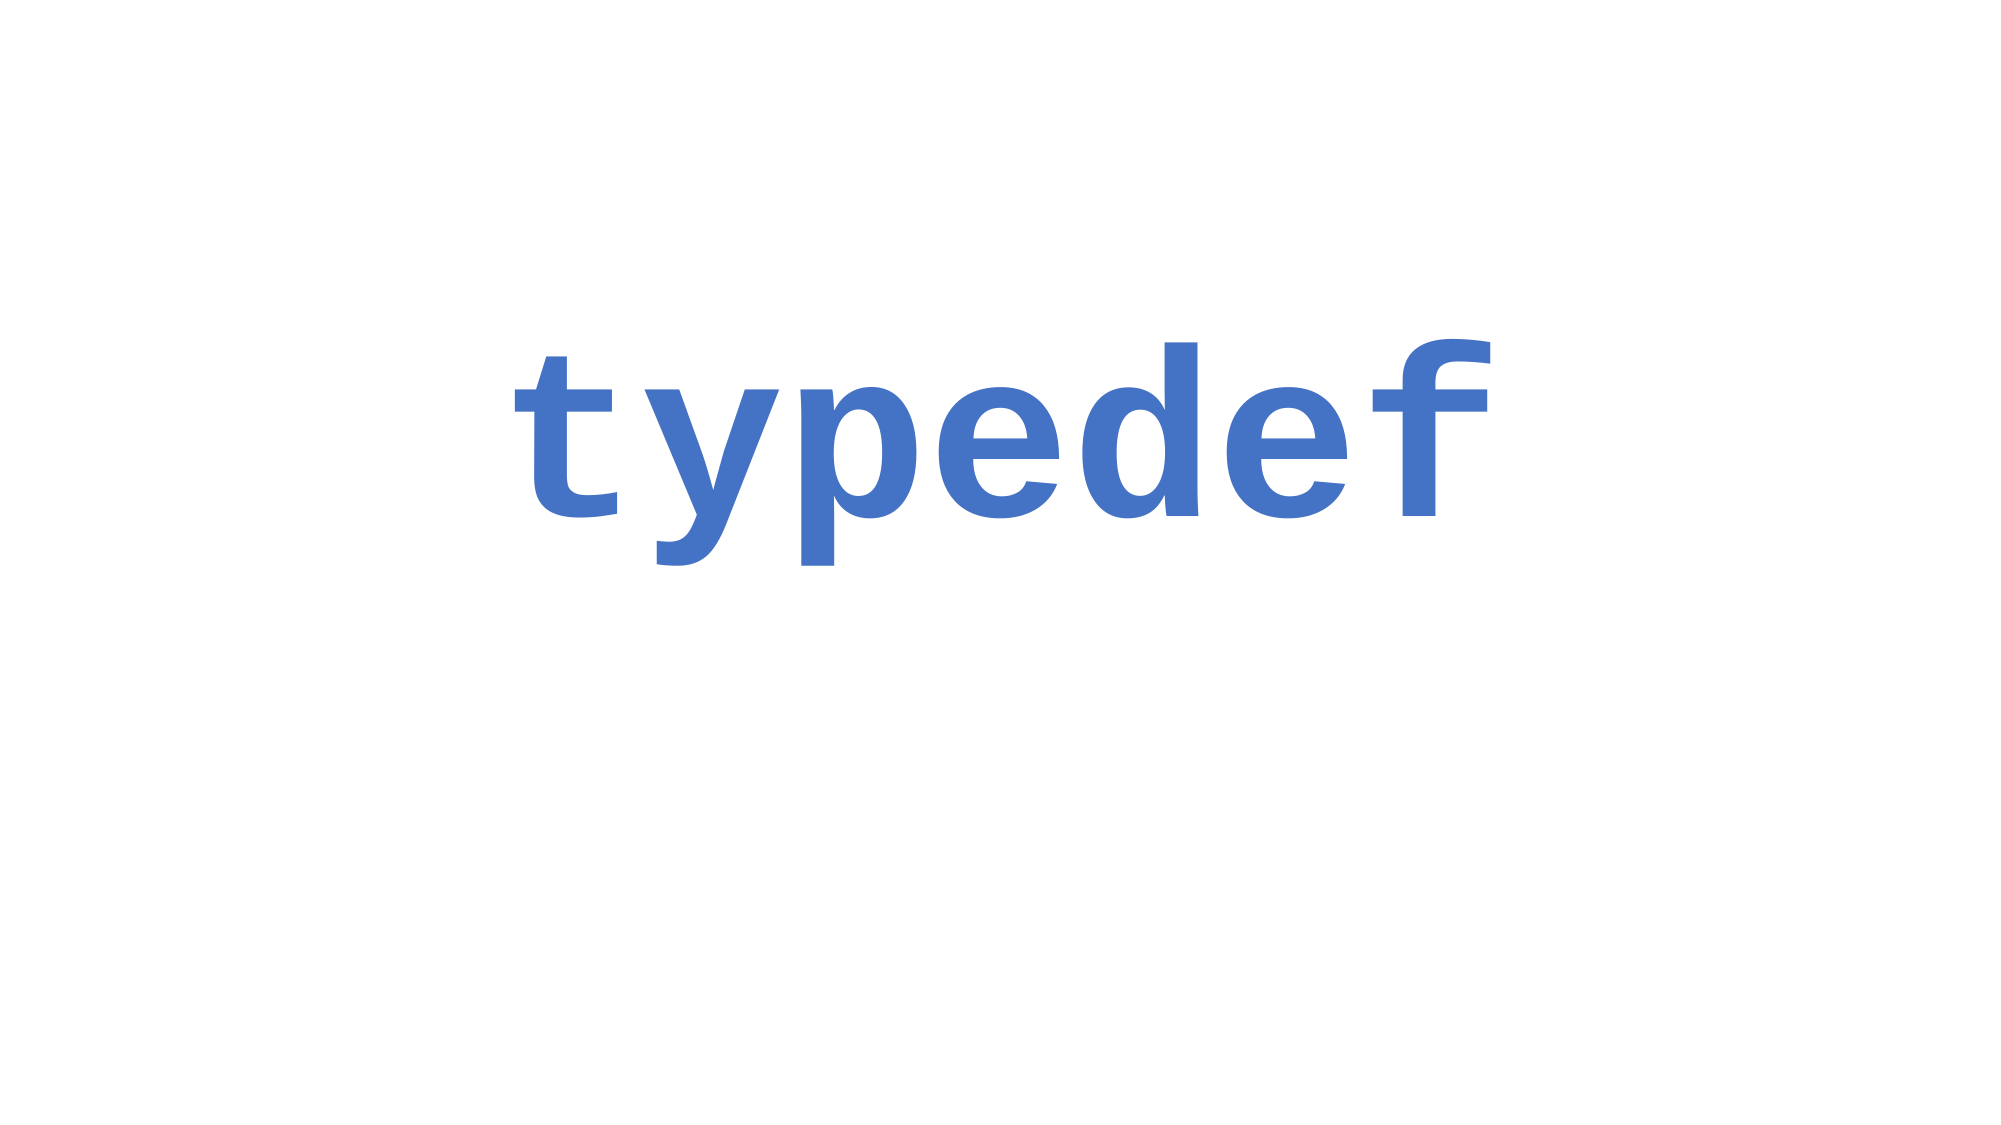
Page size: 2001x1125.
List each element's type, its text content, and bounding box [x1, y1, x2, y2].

title typedef [137, 180, 1863, 699]
